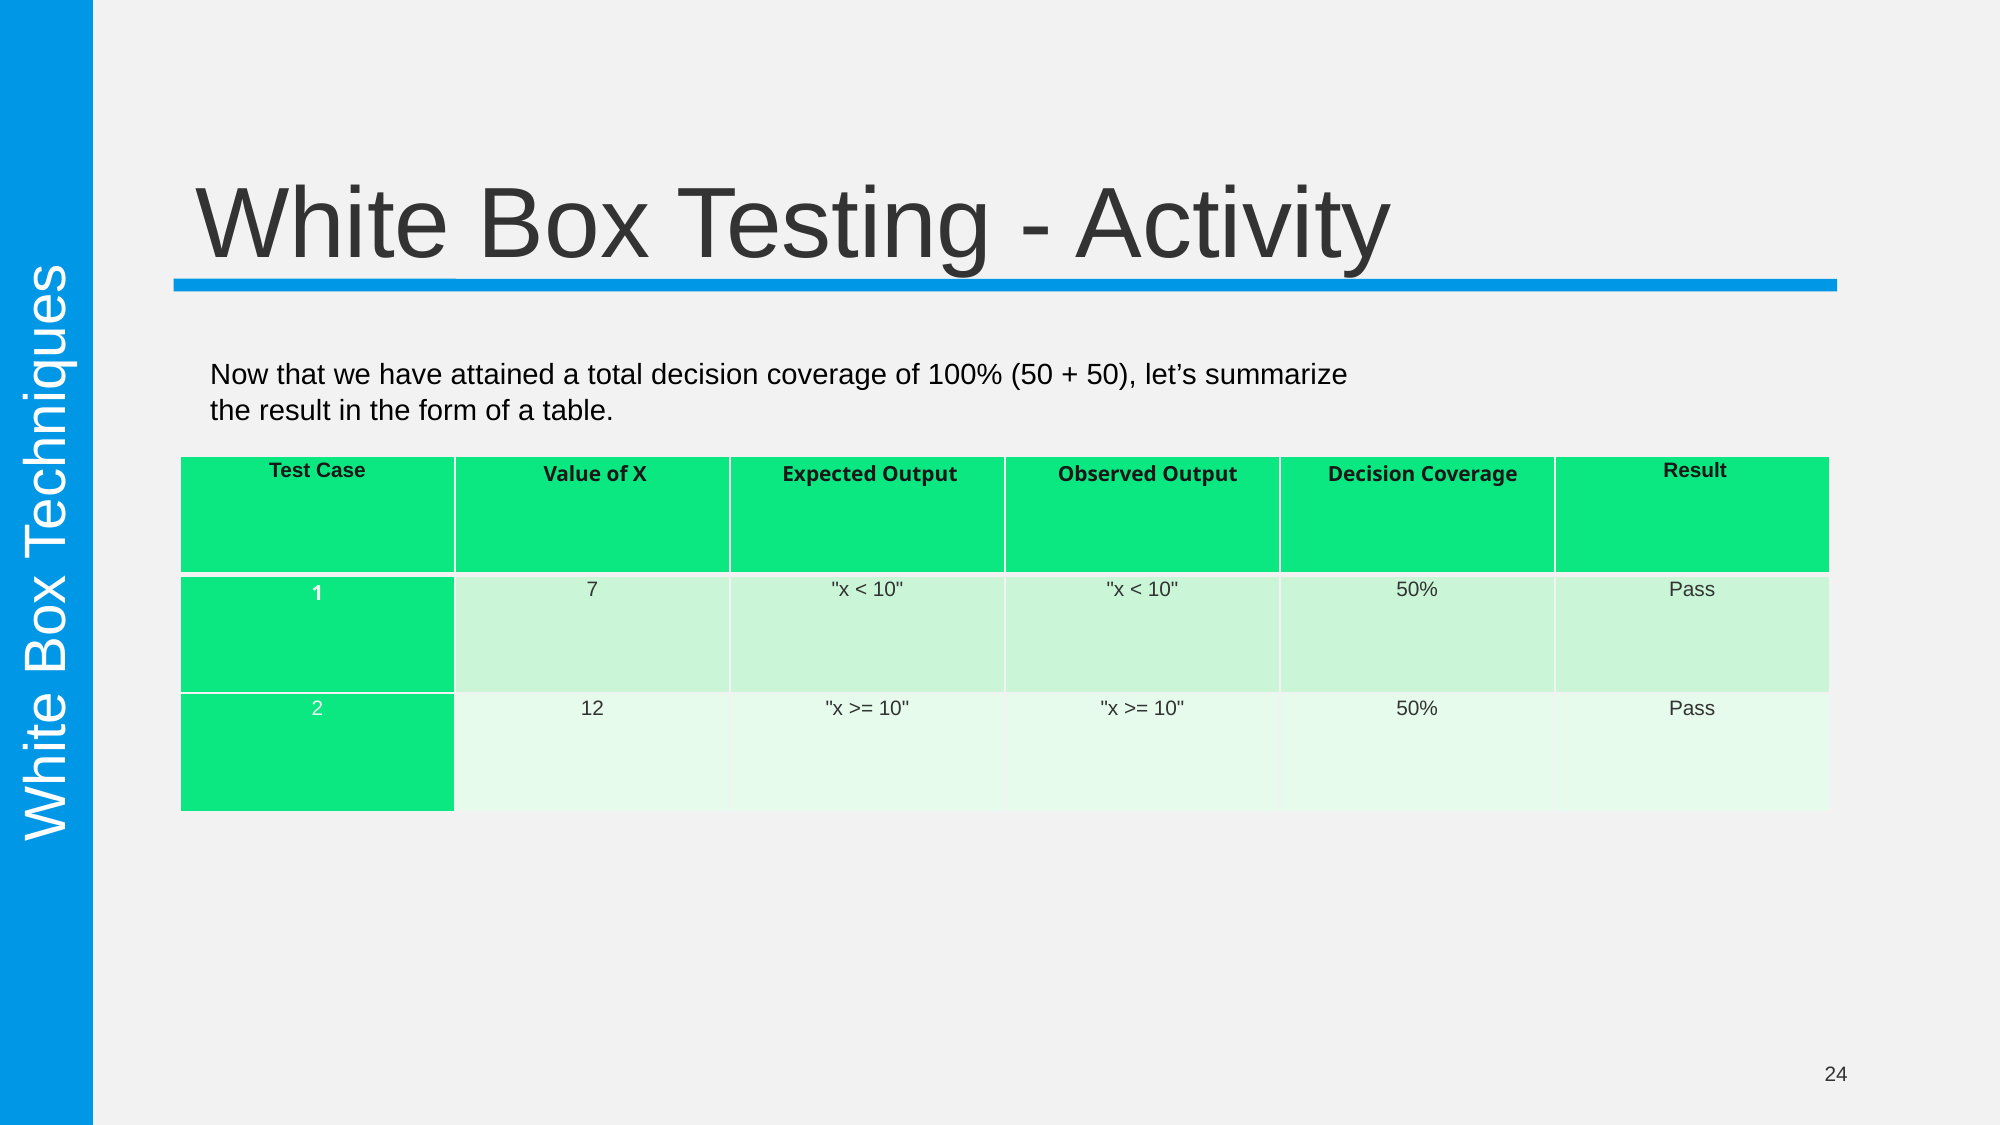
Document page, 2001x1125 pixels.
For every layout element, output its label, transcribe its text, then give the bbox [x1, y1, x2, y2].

table_cell 7 [456, 577, 729, 692]
table_header Value of X [456, 457, 729, 572]
table_header Observed Output [1006, 457, 1279, 572]
table_cell "x < 10" [1006, 577, 1279, 692]
table_cell "x >= 10" [731, 694, 1004, 811]
table_cell 1 [181, 577, 454, 692]
table_header Test Case [181, 457, 454, 572]
table_cell Pass [1556, 694, 1829, 811]
table_cell "x < 10" [731, 577, 1004, 692]
table_cell "x >= 10" [1006, 694, 1279, 811]
table_header Result [1556, 457, 1829, 572]
table_cell 50% [1281, 694, 1554, 811]
table_header Decision Coverage [1281, 457, 1554, 572]
table_cell 12 [456, 694, 729, 811]
slide_number 24 [1412, 1042, 1863, 1103]
table_cell 50% [1281, 577, 1554, 692]
table_header Expected Output [731, 457, 1004, 572]
text_box Now that we have attained a total decision coverage of 100% (50 + 50), let’s summarize the result in the form of a table. [195, 348, 1413, 434]
title White Box Testing - Activity [180, 47, 1830, 285]
title White Box Techniques [9, 47, 85, 1059]
table_cell 2 [181, 694, 454, 811]
table_cell Pass [1556, 577, 1829, 692]
